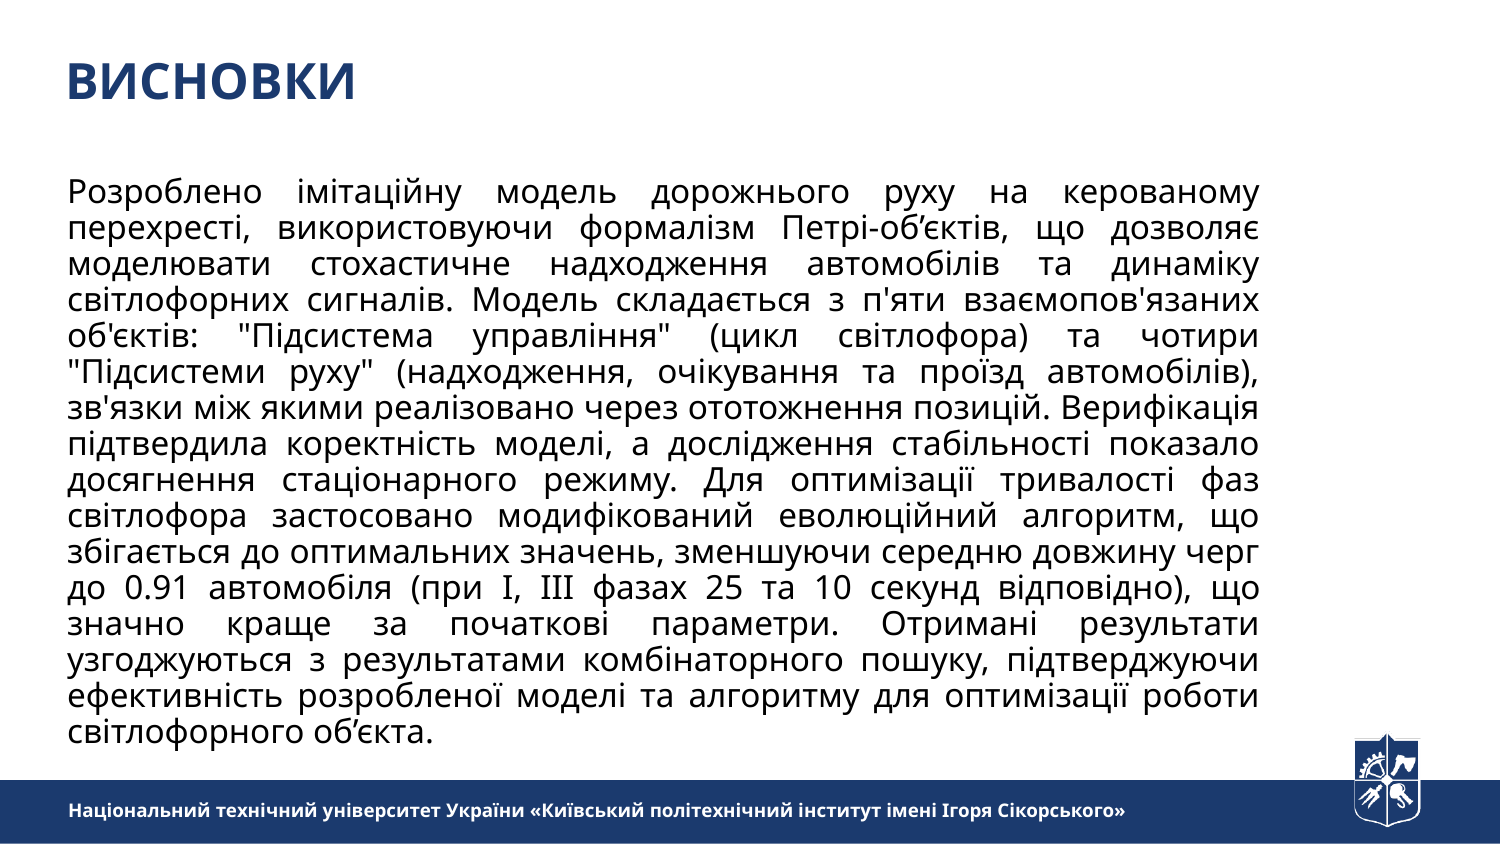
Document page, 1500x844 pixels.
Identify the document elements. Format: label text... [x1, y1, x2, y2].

picture [1347, 725, 1427, 832]
list Розроблено імітаційну модель дорожнього руху на керованому перехресті, використовуючи формалізм Петрі-об’єктів, що дозволяє моделювати стохастичне надходження автомобілів та динаміку світлофорних сигналів. Модель складається з п'яти взаємопов'язаних об'єктів: "Підсистема управління" (цикл світлофора) та чотири "Підсистеми руху" (надходження, очікування та проїзд автомобілів), зв'язки між якими реалізовано через ототожнення позицій. Верифікація підтвердила коректність моделі, а дослідження стабільності показало досягнення стаціонарного режиму. Для оптимізації тривалості фаз світлофора застосовано модифікований еволюційний алгоритм, що збігається до оптимальних значень, зменшуючи середню довжину черг до 0.91 автомобіля (при I, III фазах 25 та 10 секунд відповідно), що значно краще за початкові параметри. Отримані результати узгоджуються з результатами комбінаторного пошуку, підтверджуючи ефективність розробленої моделі та алгоритму для оптимізації роботи світлофорного об’єкта. [55, 168, 1273, 759]
list Висновки [53, 53, 959, 169]
